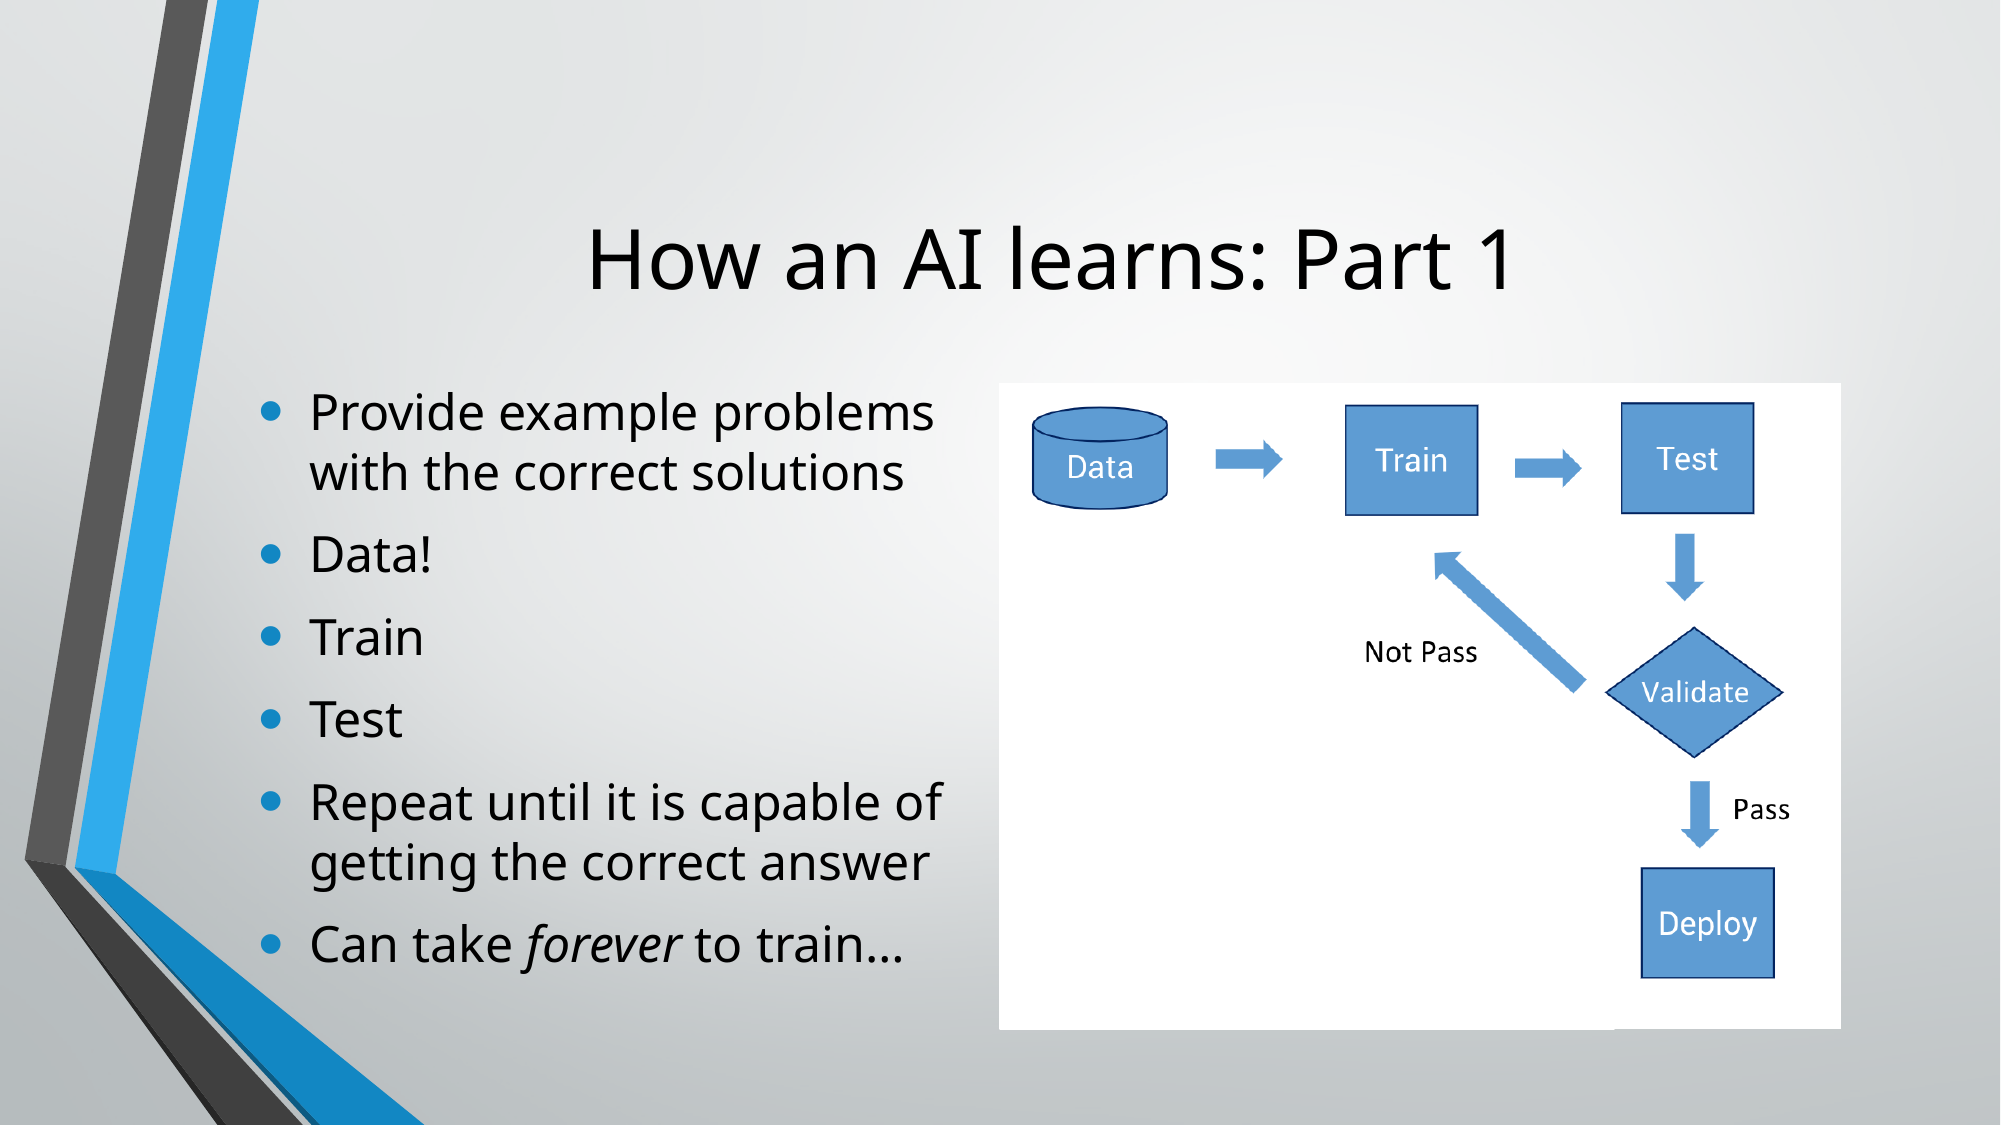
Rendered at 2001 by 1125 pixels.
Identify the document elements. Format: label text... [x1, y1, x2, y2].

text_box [999, 383, 1841, 1030]
list Provide example problems with the correct solutions Data! Train Test Repeat until it is capable of getting the correct answer Can take forever to train… [243, 362, 958, 991]
title How an AI learns: Part 1 [243, 112, 1887, 400]
